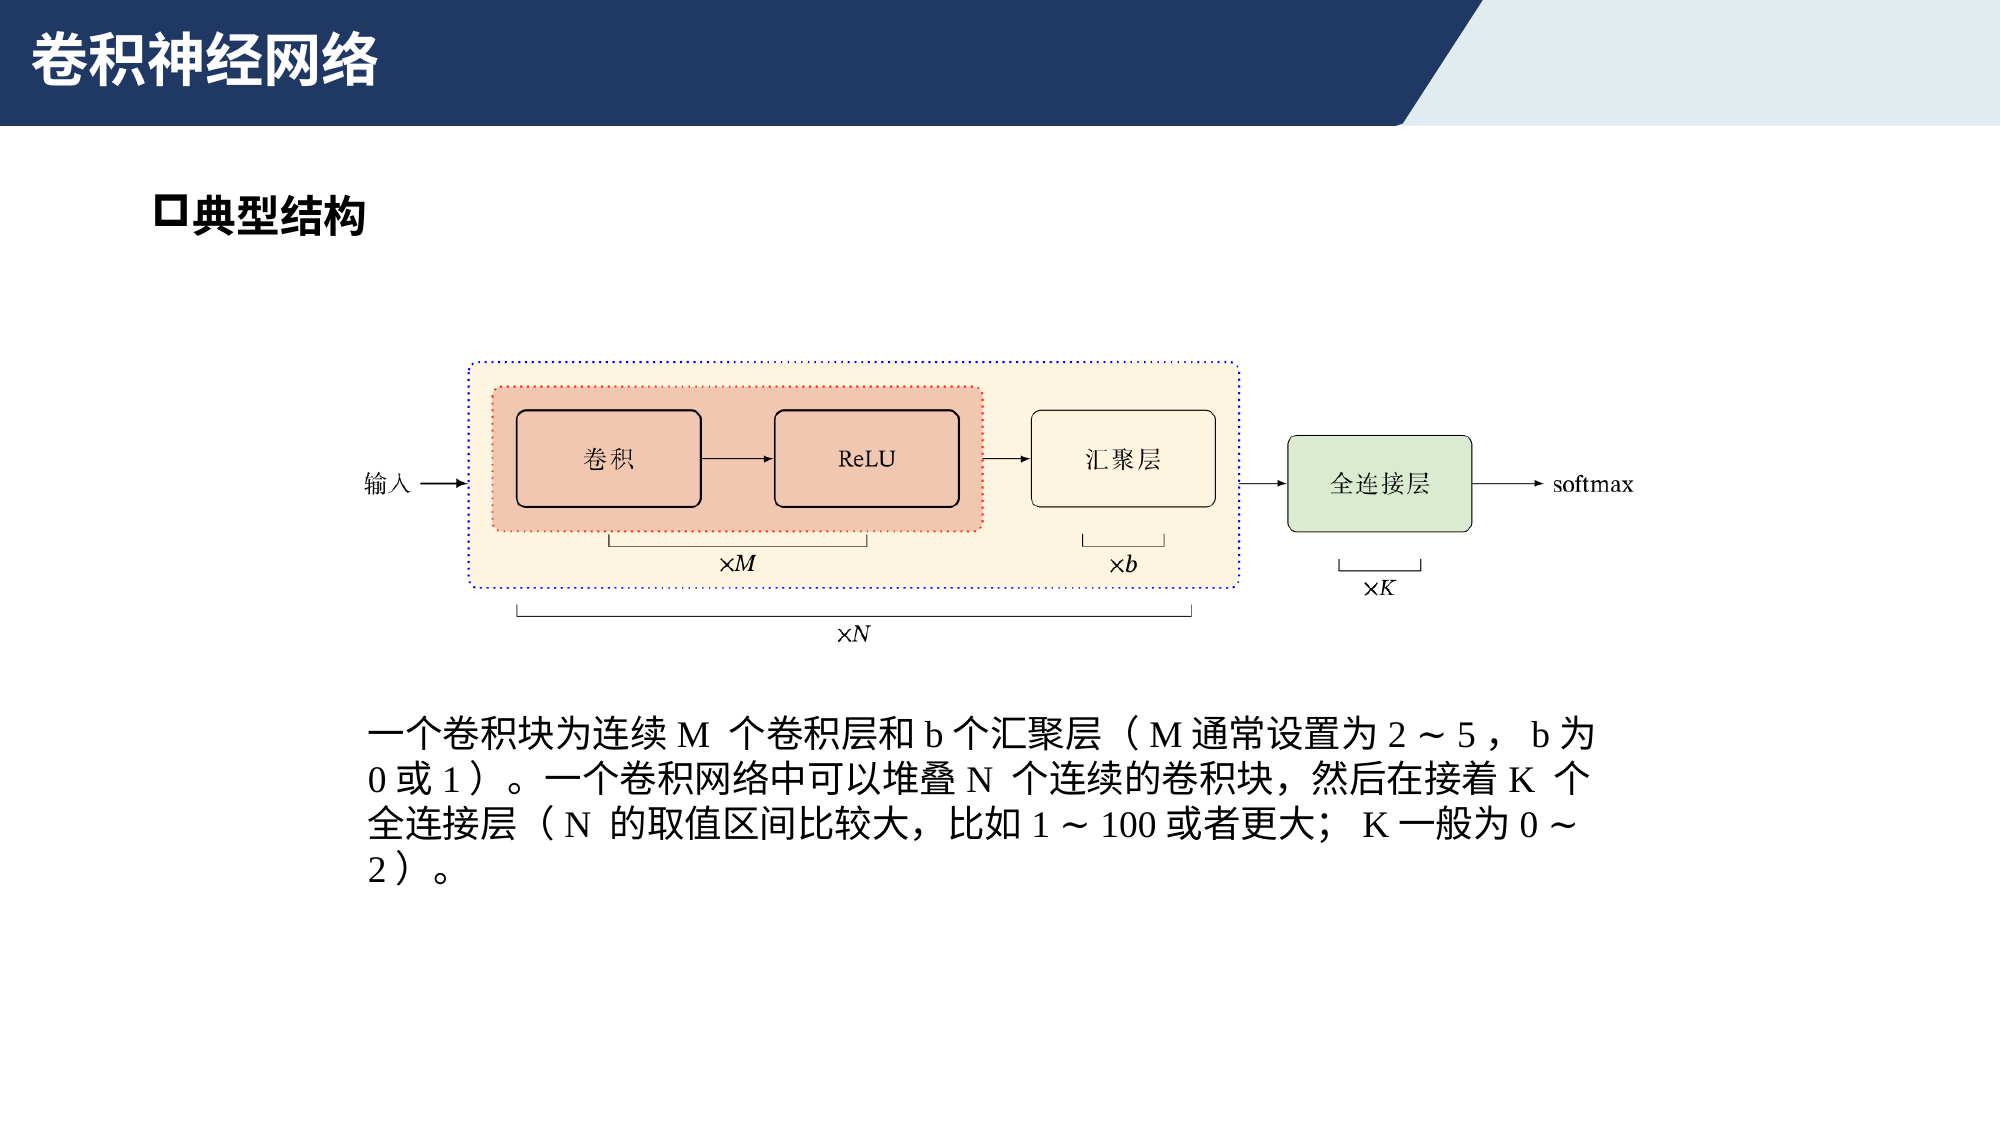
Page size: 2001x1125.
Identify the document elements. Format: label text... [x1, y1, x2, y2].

list 典型结构 [136, 187, 1862, 997]
title 卷积神经网络 [15, 0, 1741, 172]
picture [346, 340, 1647, 657]
text_box 一个卷积块为连续M 个卷积层和b个汇聚层（M通常设置为2 ∼ 5，b为0或1）。一个卷积网络中可以堆叠N 个连续的卷积块，然后在接着K 个全连接层（N 的取值区间比较大，比如1 ∼ 100或者更大；K一般为0 ∼ 2）。 [353, 702, 1623, 898]
